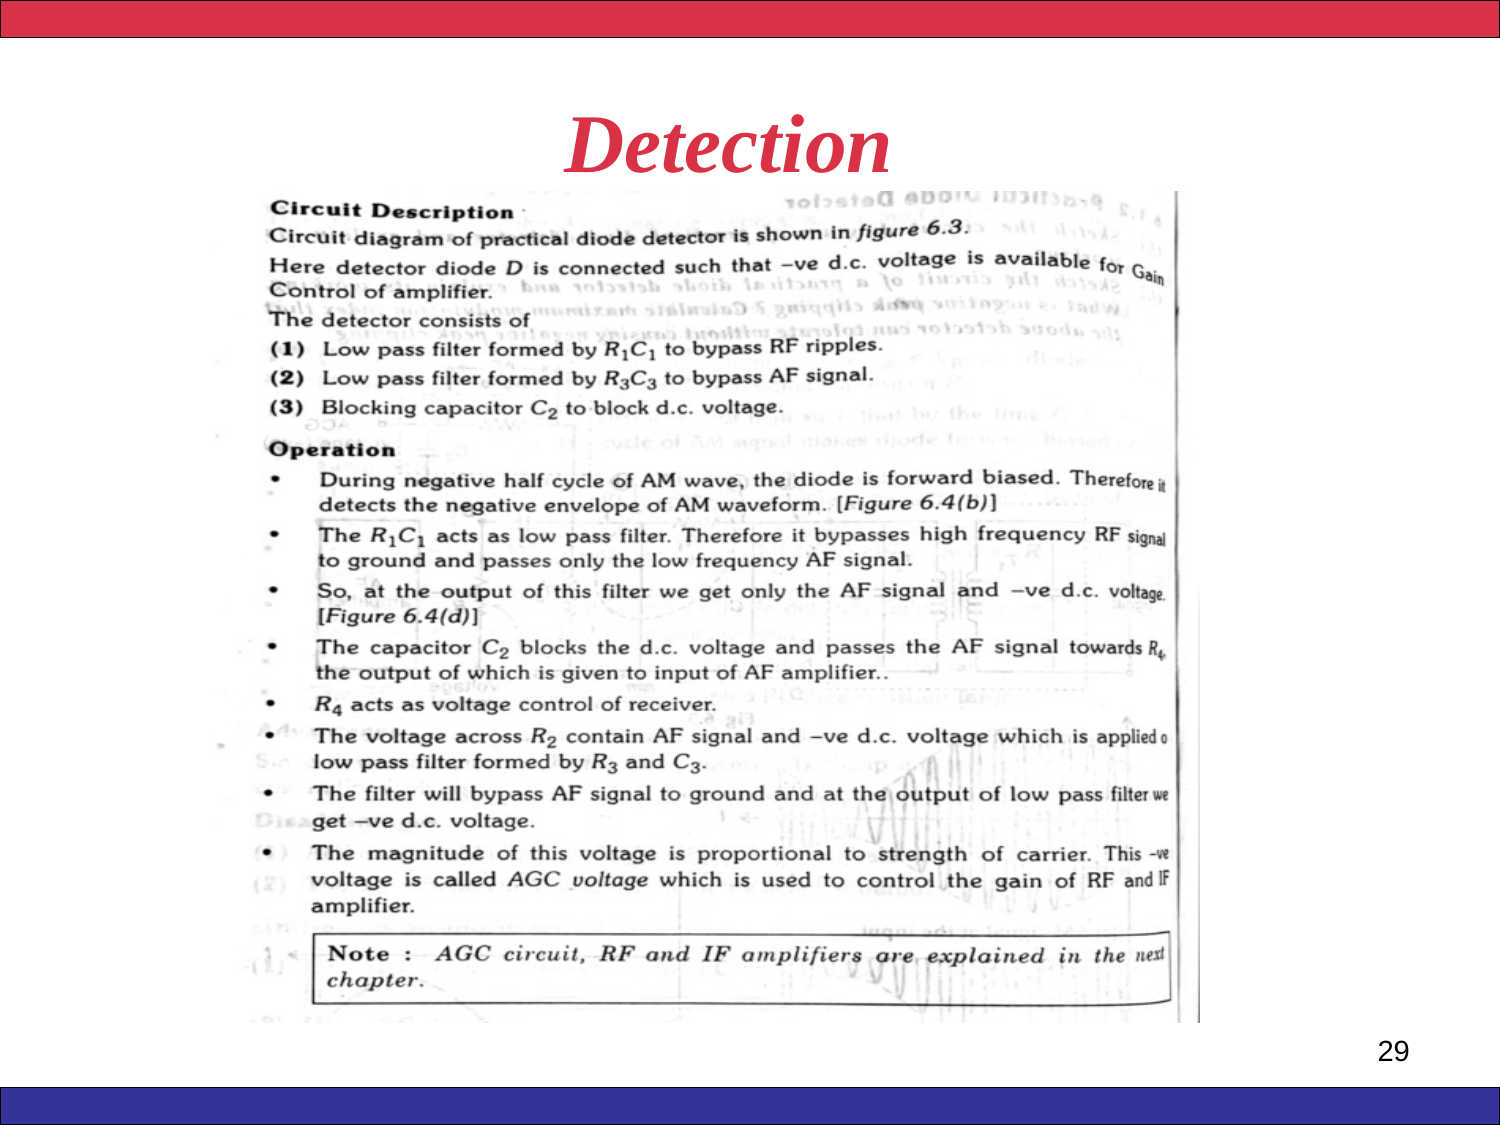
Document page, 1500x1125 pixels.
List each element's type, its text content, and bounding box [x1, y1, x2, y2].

title Detection [75, 45, 1425, 233]
slide_number 29 [1074, 1024, 1425, 1103]
picture [212, 191, 1201, 1023]
